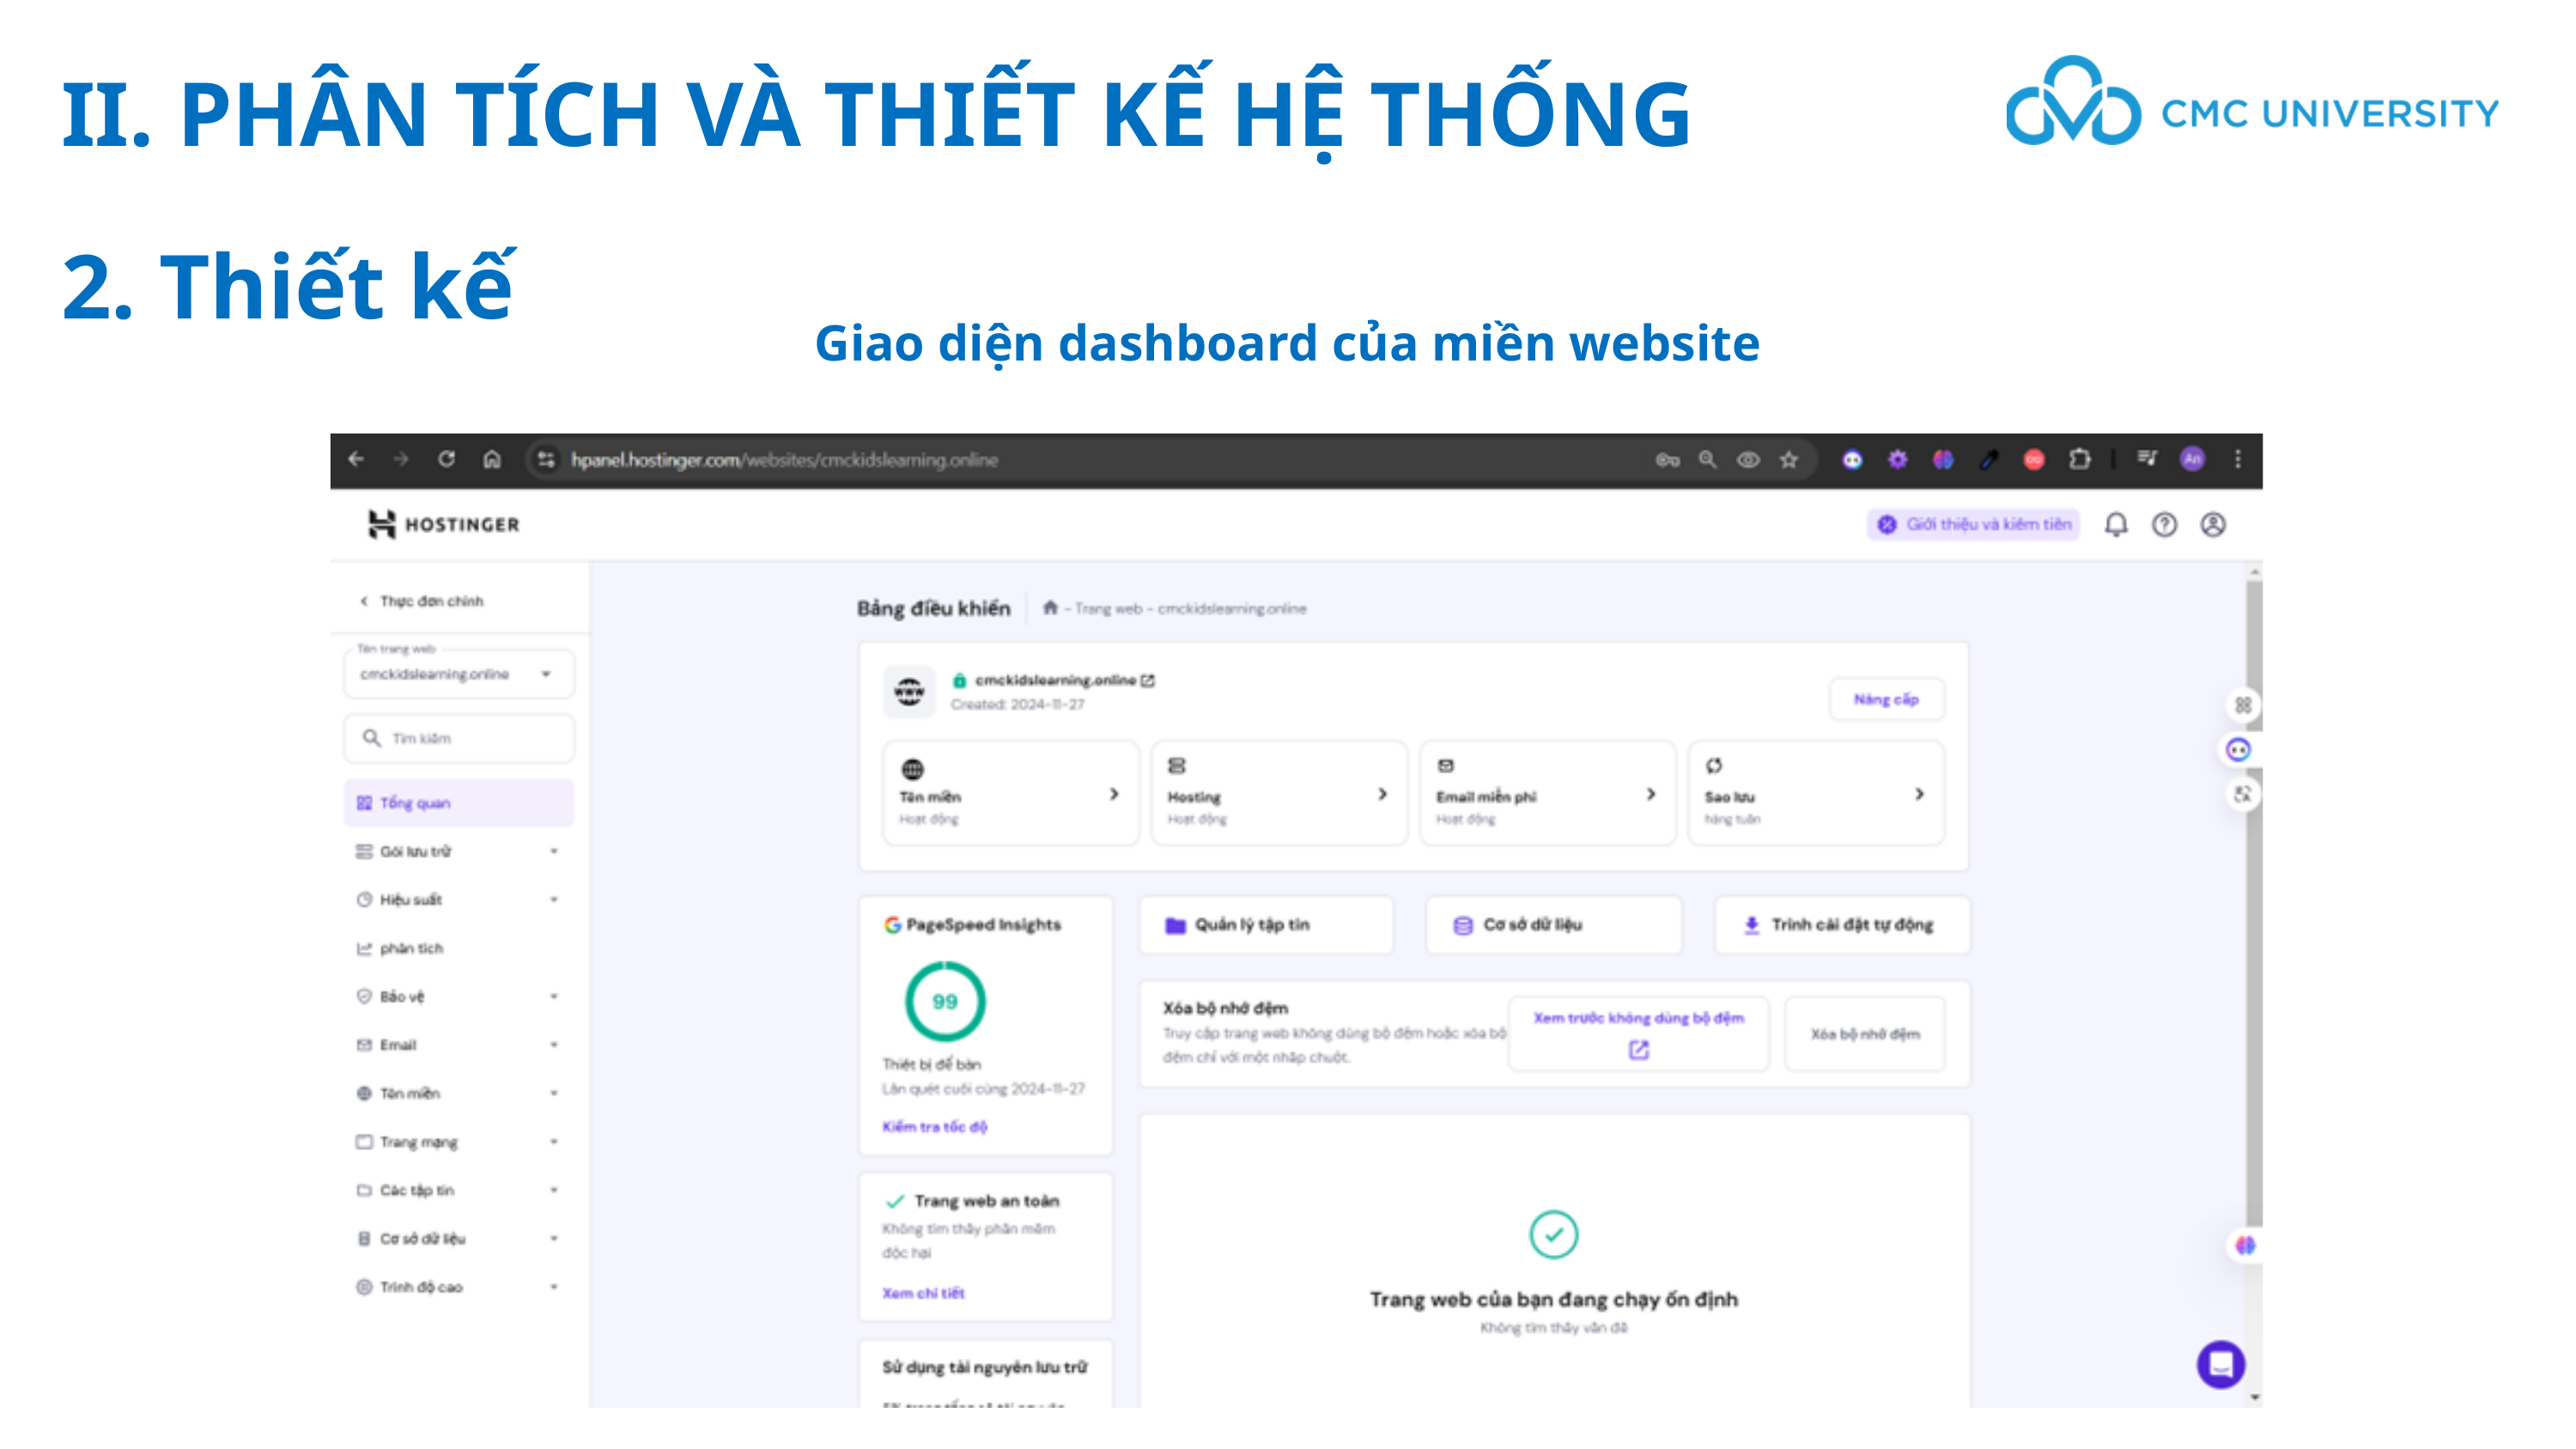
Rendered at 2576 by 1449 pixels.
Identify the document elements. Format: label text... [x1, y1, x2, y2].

text_box 2. Thiết kế [60, 230, 1947, 337]
text_box II. PHÂN TÍCH VÀ THIẾT KẾ HỆ THỐNG [60, 58, 1947, 165]
text_box [330, 433, 2263, 1408]
text_box [2007, 55, 2499, 145]
text_box Giao diện dashboard của miền website [330, 301, 2246, 371]
